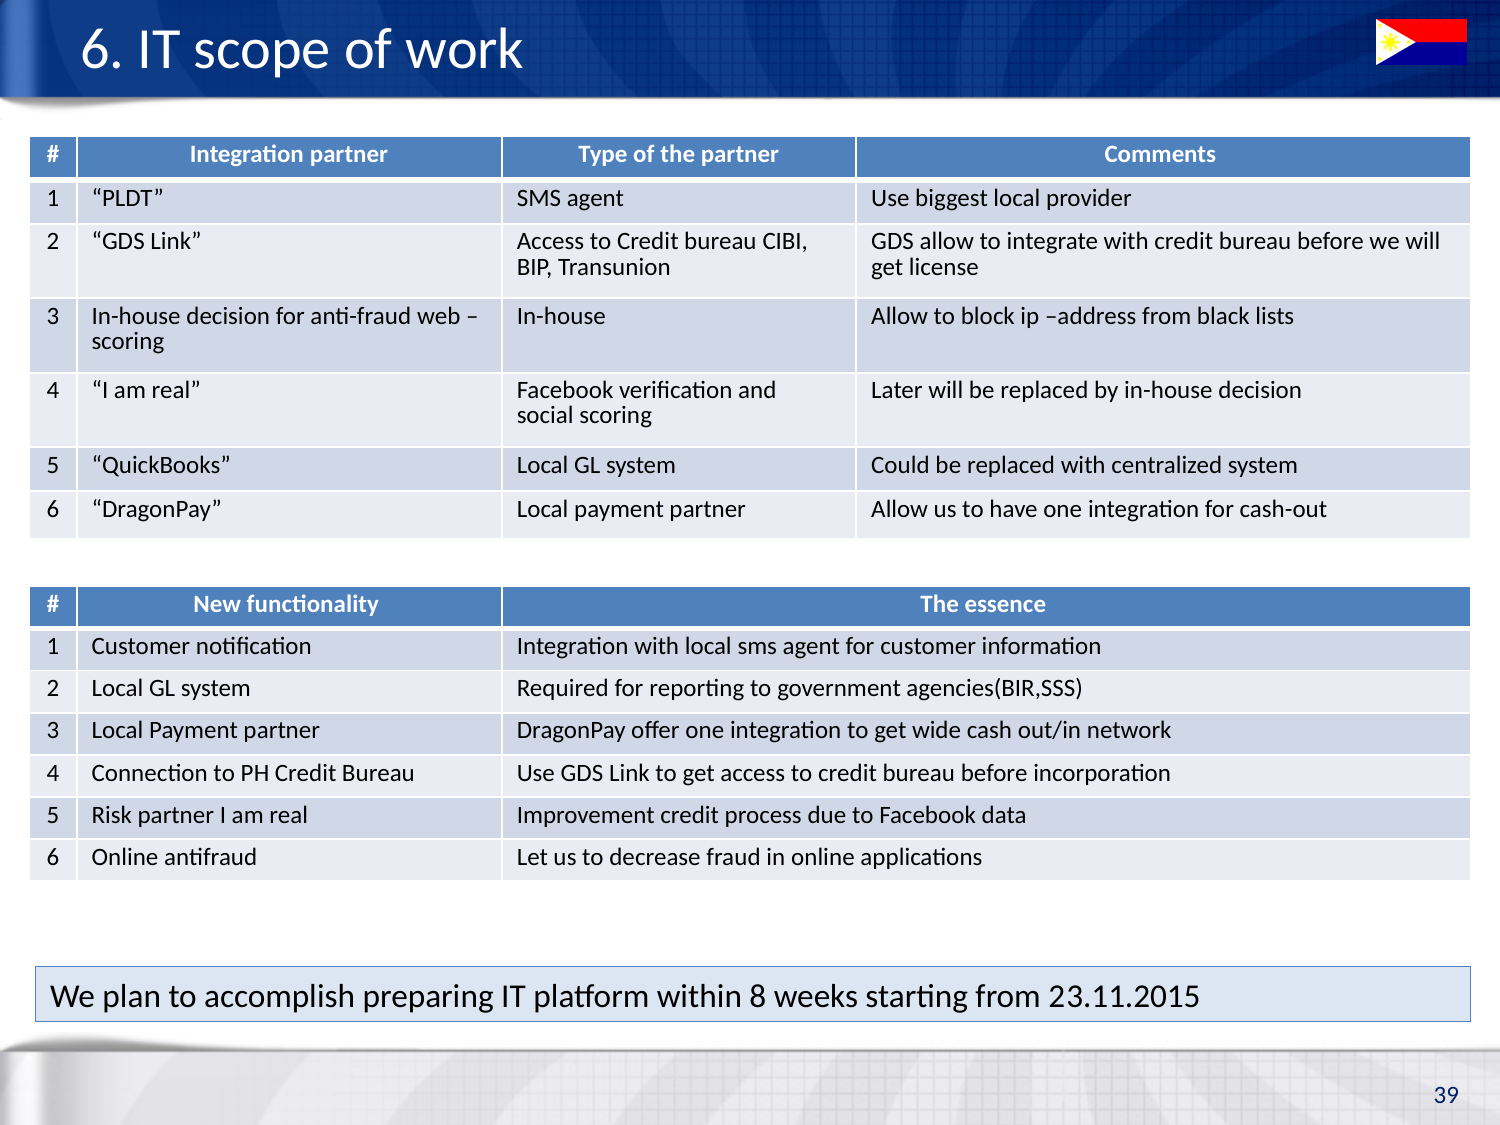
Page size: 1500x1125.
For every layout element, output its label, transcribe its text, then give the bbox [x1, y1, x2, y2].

table_cell Allow to block ip –address from black lists [857, 299, 1470, 372]
table_cell Allow us to have one integration for cash-out [857, 492, 1470, 538]
table_cell “DragonPay” [78, 492, 501, 538]
table_cell Use GDS Link to get access to credit bureau before incorporation [503, 756, 1470, 796]
table_cell Online antifraud [78, 840, 501, 880]
table_cell Use biggest local provider [857, 183, 1470, 223]
slide_number 39 [1356, 1070, 1475, 1117]
table_cell Access to Credit bureau CIBI, BIP, Transunion [503, 225, 855, 297]
text_box We plan to accomplish preparing IT platform within 8 weeks starting from 23.11.2015 [35, 966, 1471, 1022]
table_cell 5 [30, 798, 76, 838]
table_cell Later will be replaced by in-house decision [857, 374, 1470, 446]
table_cell Risk partner I am real [78, 798, 501, 838]
picture [0, 0, 1500, 120]
table_cell Integration with local sms agent for customer information [503, 631, 1470, 670]
table_cell GDS allow to integrate with credit bureau before we will get license [857, 225, 1470, 297]
table_cell 4 [30, 374, 76, 446]
table_cell Could be replaced with centralized system [857, 448, 1470, 490]
table_cell SMS agent [503, 183, 855, 223]
table_cell Local GL system [503, 448, 855, 490]
table_header The essence [503, 587, 1470, 626]
table_header # [30, 137, 76, 177]
table_cell 1 [30, 631, 76, 670]
table_cell Let us to decrease fraud in online applications [503, 840, 1470, 880]
table_cell 1 [30, 183, 76, 223]
table_cell 5 [30, 448, 76, 490]
table_header Type of the partner [503, 137, 855, 177]
table_cell 4 [30, 756, 76, 796]
table_cell “GDS Link” [78, 225, 501, 297]
table_cell Required for reporting to government agencies(BIR,SSS) [503, 671, 1470, 712]
table_cell Local payment partner [503, 492, 855, 538]
table_cell 6 [30, 492, 76, 538]
picture [0, 1032, 1500, 1125]
table_cell Customer notification [78, 631, 501, 670]
table_header New functionality [78, 587, 501, 626]
table_cell Connection to PH Credit Bureau [78, 756, 501, 796]
table_cell Local Payment partner [78, 714, 501, 754]
table_cell 3 [30, 714, 76, 754]
table_cell 2 [30, 225, 76, 297]
table_header Comments [857, 137, 1470, 177]
table_cell In-house decision for anti-fraud web –scoring [78, 299, 501, 372]
table_cell “PLDT” [78, 183, 501, 223]
table_cell “I am real” [78, 374, 501, 446]
table_header # [30, 587, 76, 626]
table_cell Improvement credit process due to Facebook data [503, 798, 1470, 838]
table_cell 6 [30, 840, 76, 880]
title 6. IT scope of work [64, 19, 1404, 71]
table_cell 3 [30, 299, 76, 372]
table_cell Local GL system [78, 671, 501, 712]
table_cell Facebook verification and social scoring [503, 374, 855, 446]
table_cell In-house [503, 299, 855, 372]
table_cell 2 [30, 671, 76, 712]
table_cell DragonPay offer one integration to get wide cash out/in network [503, 714, 1470, 754]
table_header Integration partner [78, 137, 501, 177]
table_cell “QuickBooks” [78, 448, 501, 490]
